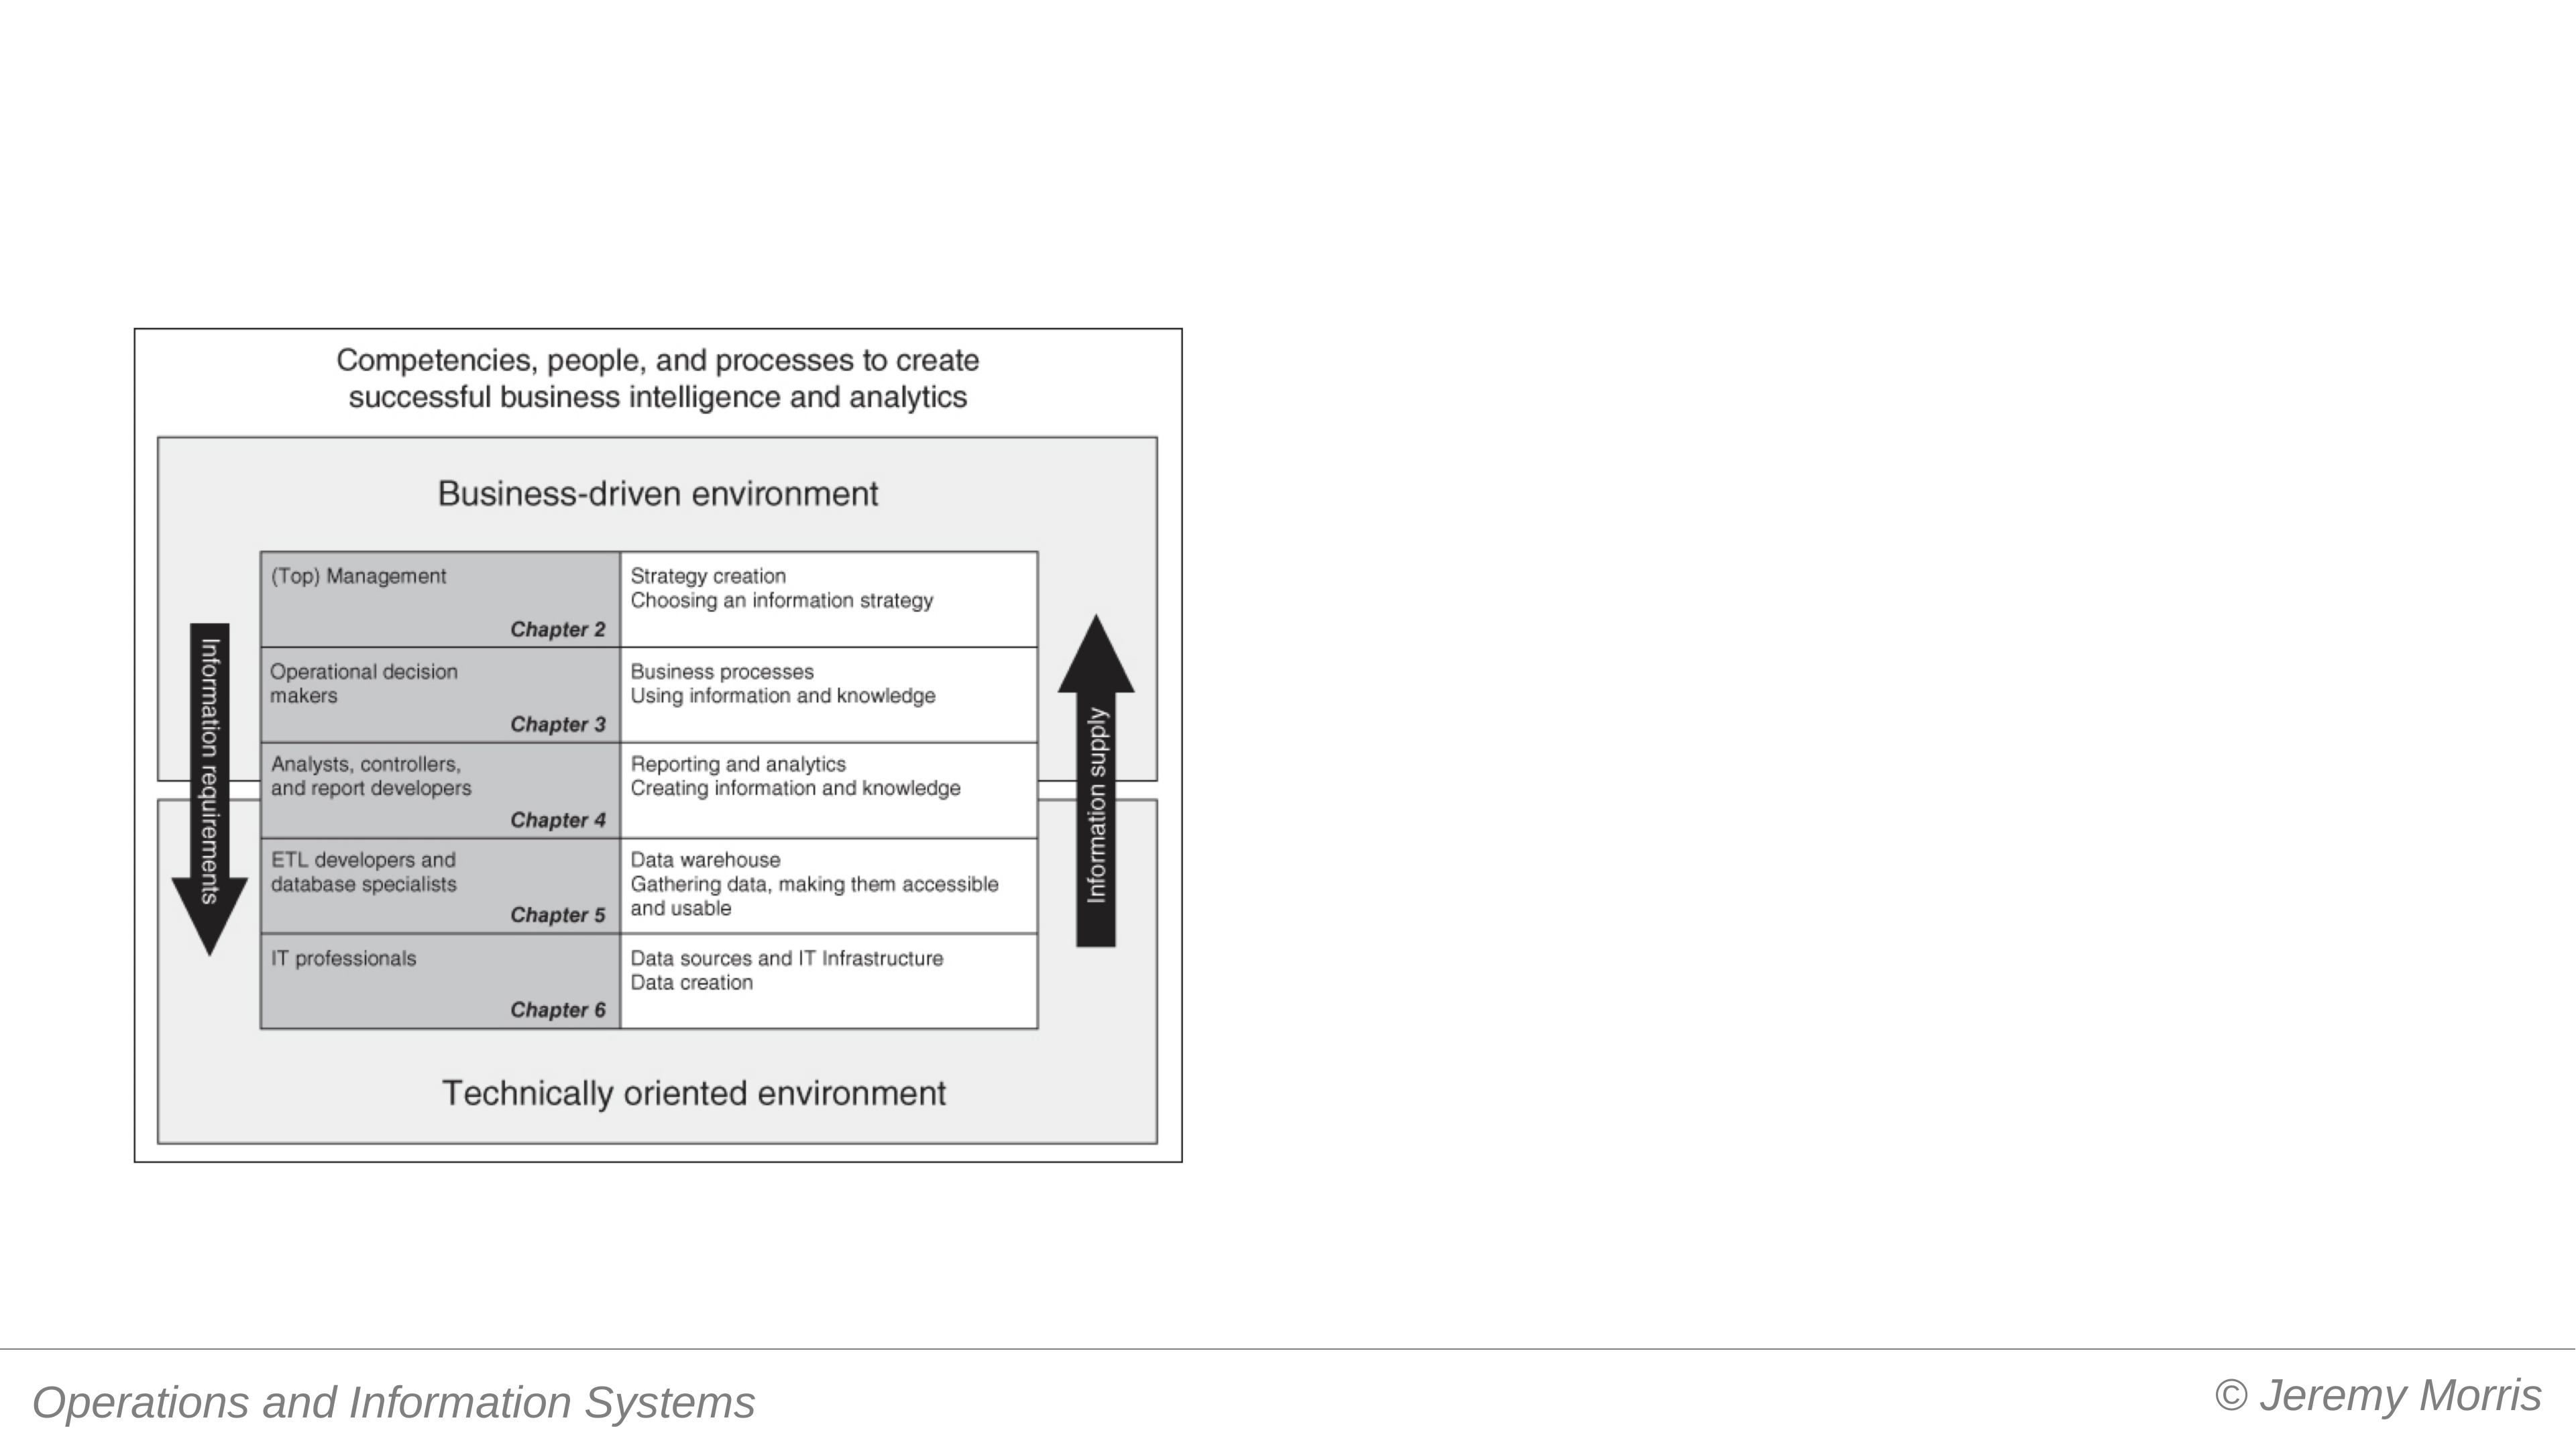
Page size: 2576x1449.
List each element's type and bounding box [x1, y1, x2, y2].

picture [128, 321, 1194, 1171]
